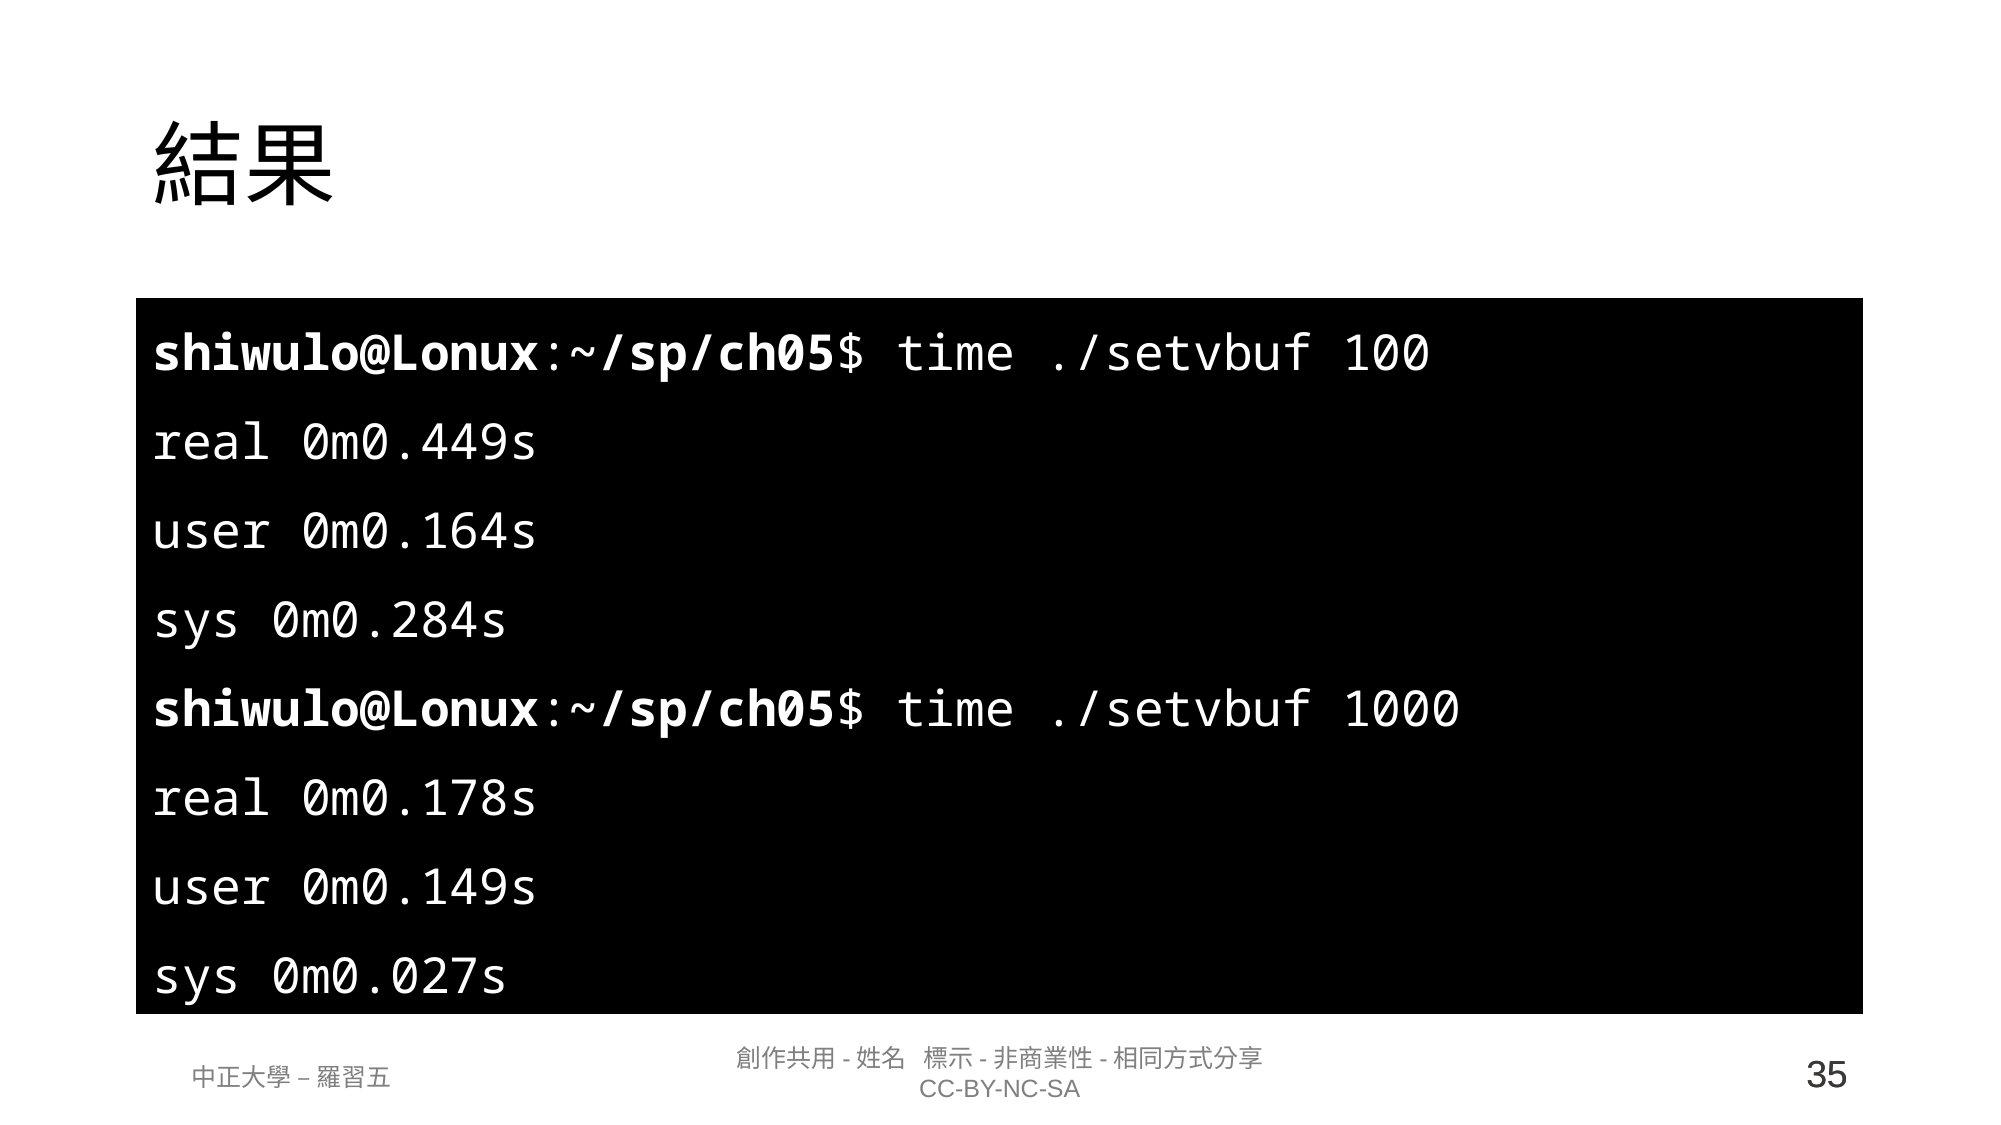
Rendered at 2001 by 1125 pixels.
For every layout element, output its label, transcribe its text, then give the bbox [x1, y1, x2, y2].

title 結果 [137, 59, 1863, 278]
list shiwulo@Lonux:~/sp/ch05$ time ./setvbuf 100 real 0m0.449s user 0m0.164s sys 0m0.284s shiwulo@Lonux:~/sp/ch05$ time ./setvbuf 1000 real 0m0.178s user 0m0.149s sys 0m0.027s [136, 298, 1863, 1014]
